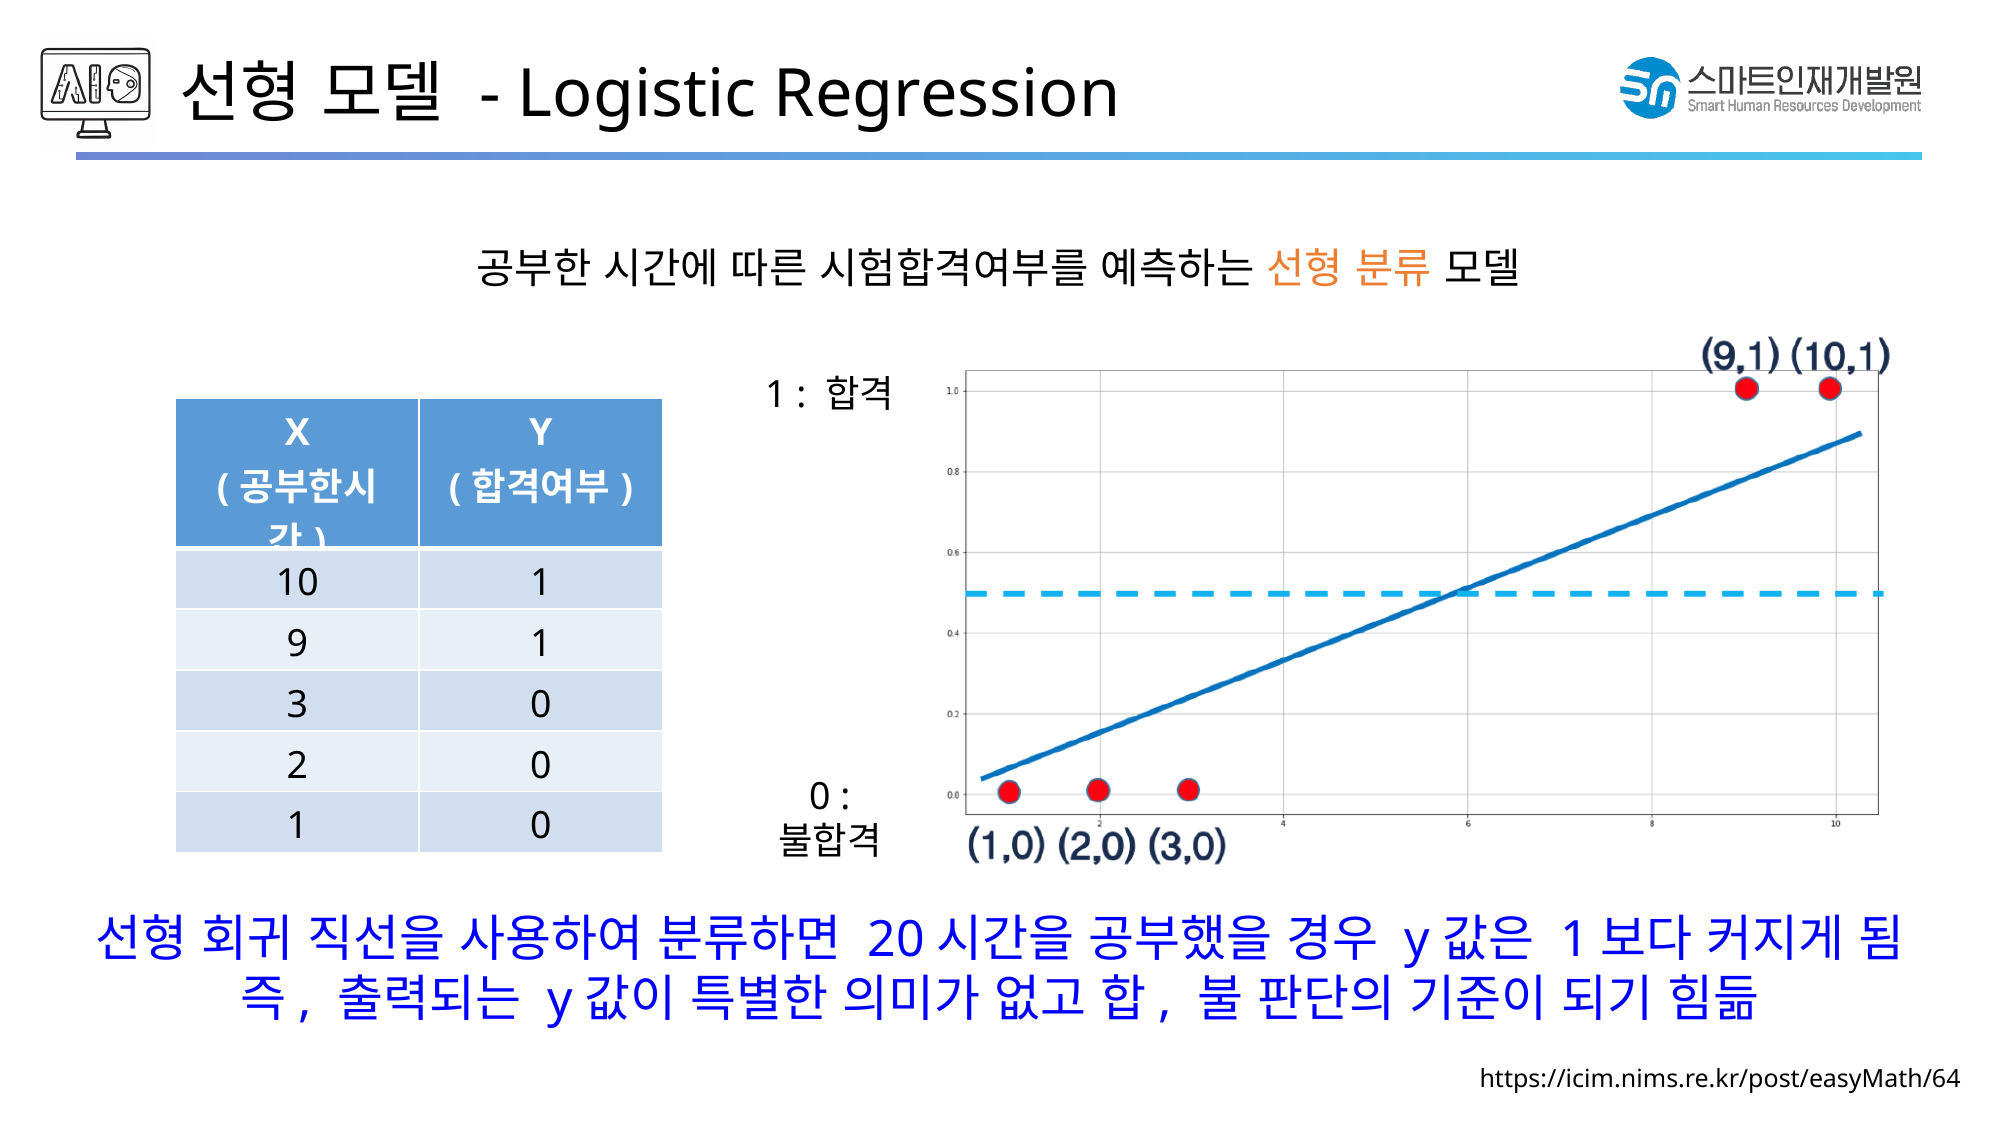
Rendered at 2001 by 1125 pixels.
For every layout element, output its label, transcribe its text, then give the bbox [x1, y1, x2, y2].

text_box 선형 모델 - Logistic Regression [164, 42, 1137, 138]
picture [1606, 44, 1936, 131]
table_cell 0 [420, 732, 662, 791]
table_cell 0 [420, 792, 662, 852]
picture [922, 335, 1915, 872]
table_cell 0 [420, 671, 662, 730]
text_box https://icim.nims.re.kr/post/easyMath/64 [1464, 1054, 1976, 1100]
table_cell 1 [176, 792, 418, 852]
table_header X (공부한시간) [176, 399, 418, 546]
table_cell 10 [176, 551, 418, 608]
picture [39, 34, 158, 148]
table_cell 9 [176, 610, 418, 669]
text_box 0 : 불합격 [734, 764, 922, 870]
picture [76, 152, 1922, 160]
table_cell 1 [420, 551, 662, 608]
text_box 1 : 합격 [734, 362, 922, 423]
table_cell 2 [176, 732, 418, 791]
table_header Y (합격여부) [420, 399, 662, 546]
table_cell 1 [420, 610, 662, 669]
text_box 선형 회귀 직선을 사용하여 분류하면 20시간을 공부했을 경우 y값은 1보다 커지게 됨 즉, 출력되는 y값이 특별한 의미가 없고 합, 불 판단의 기준이 되기 힘듦 [0, 898, 2000, 1034]
table_cell 3 [176, 671, 418, 730]
text_box 공부한 시간에 따른 시험합격여부를 예측하는 선형 분류 모델 [0, 234, 1999, 299]
